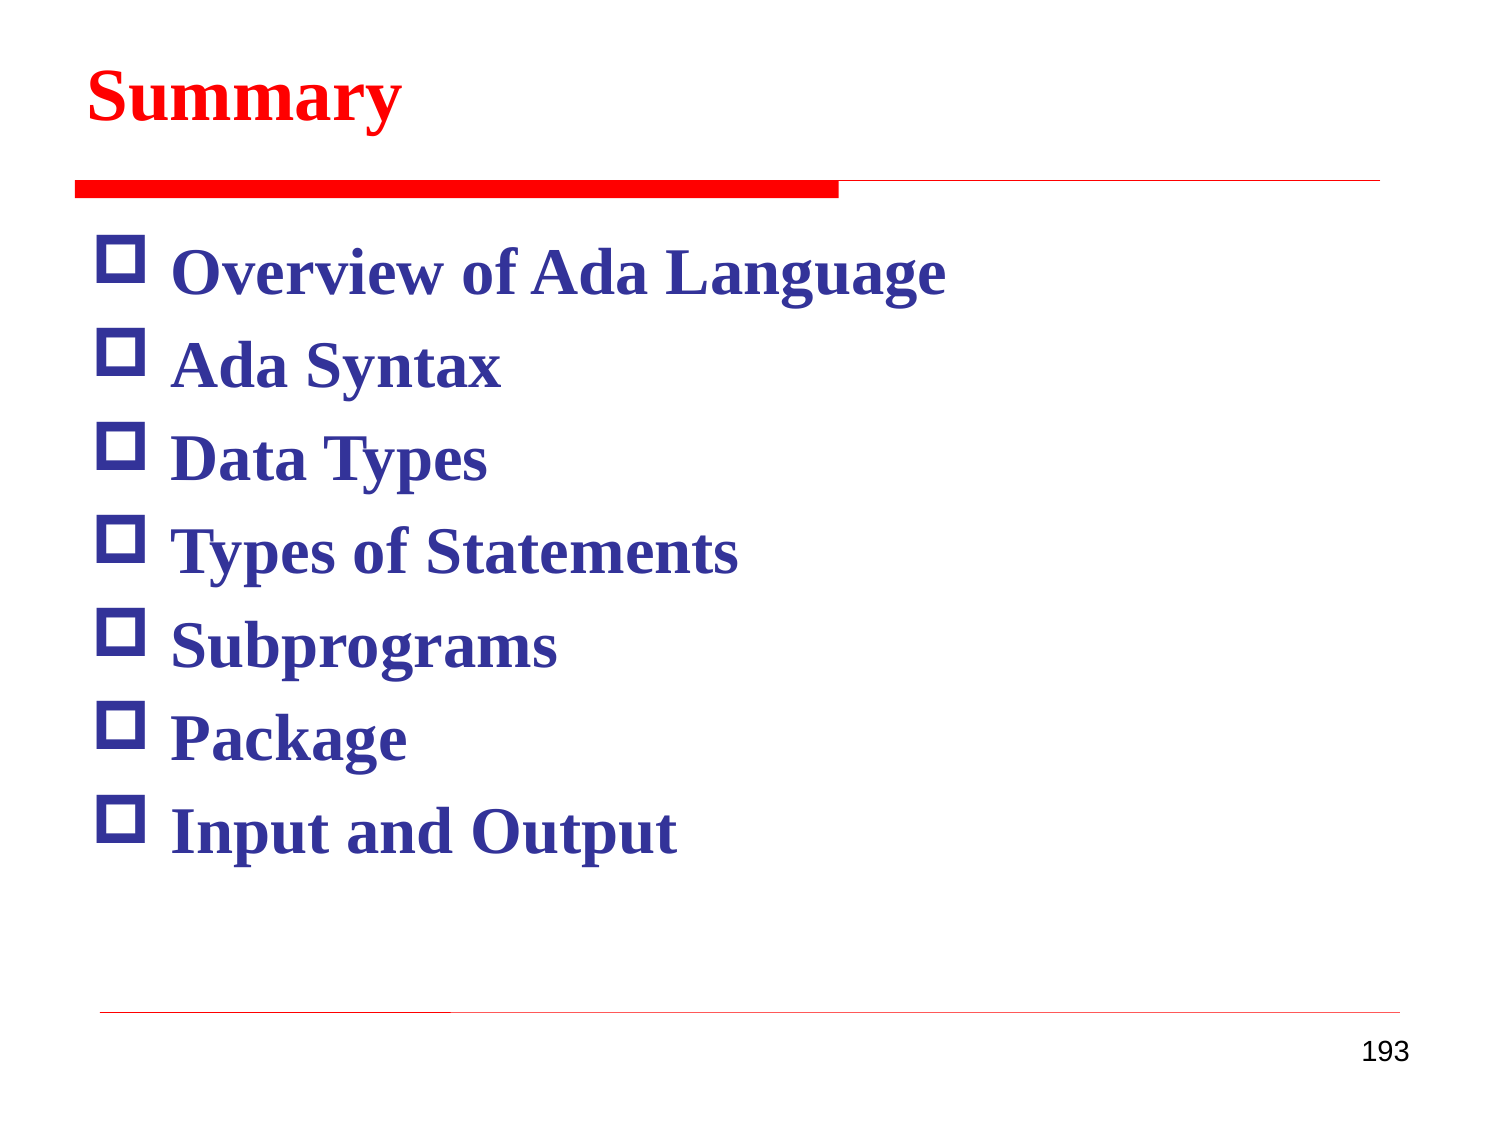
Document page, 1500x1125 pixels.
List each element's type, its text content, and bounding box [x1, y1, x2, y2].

list Overview of Ada Language Ada Syntax Data Types Types of Statements Subprograms Package Input and Output [76, 219, 1341, 953]
slide_number 193 [1074, 1024, 1426, 1103]
title Summary [71, 19, 1422, 161]
